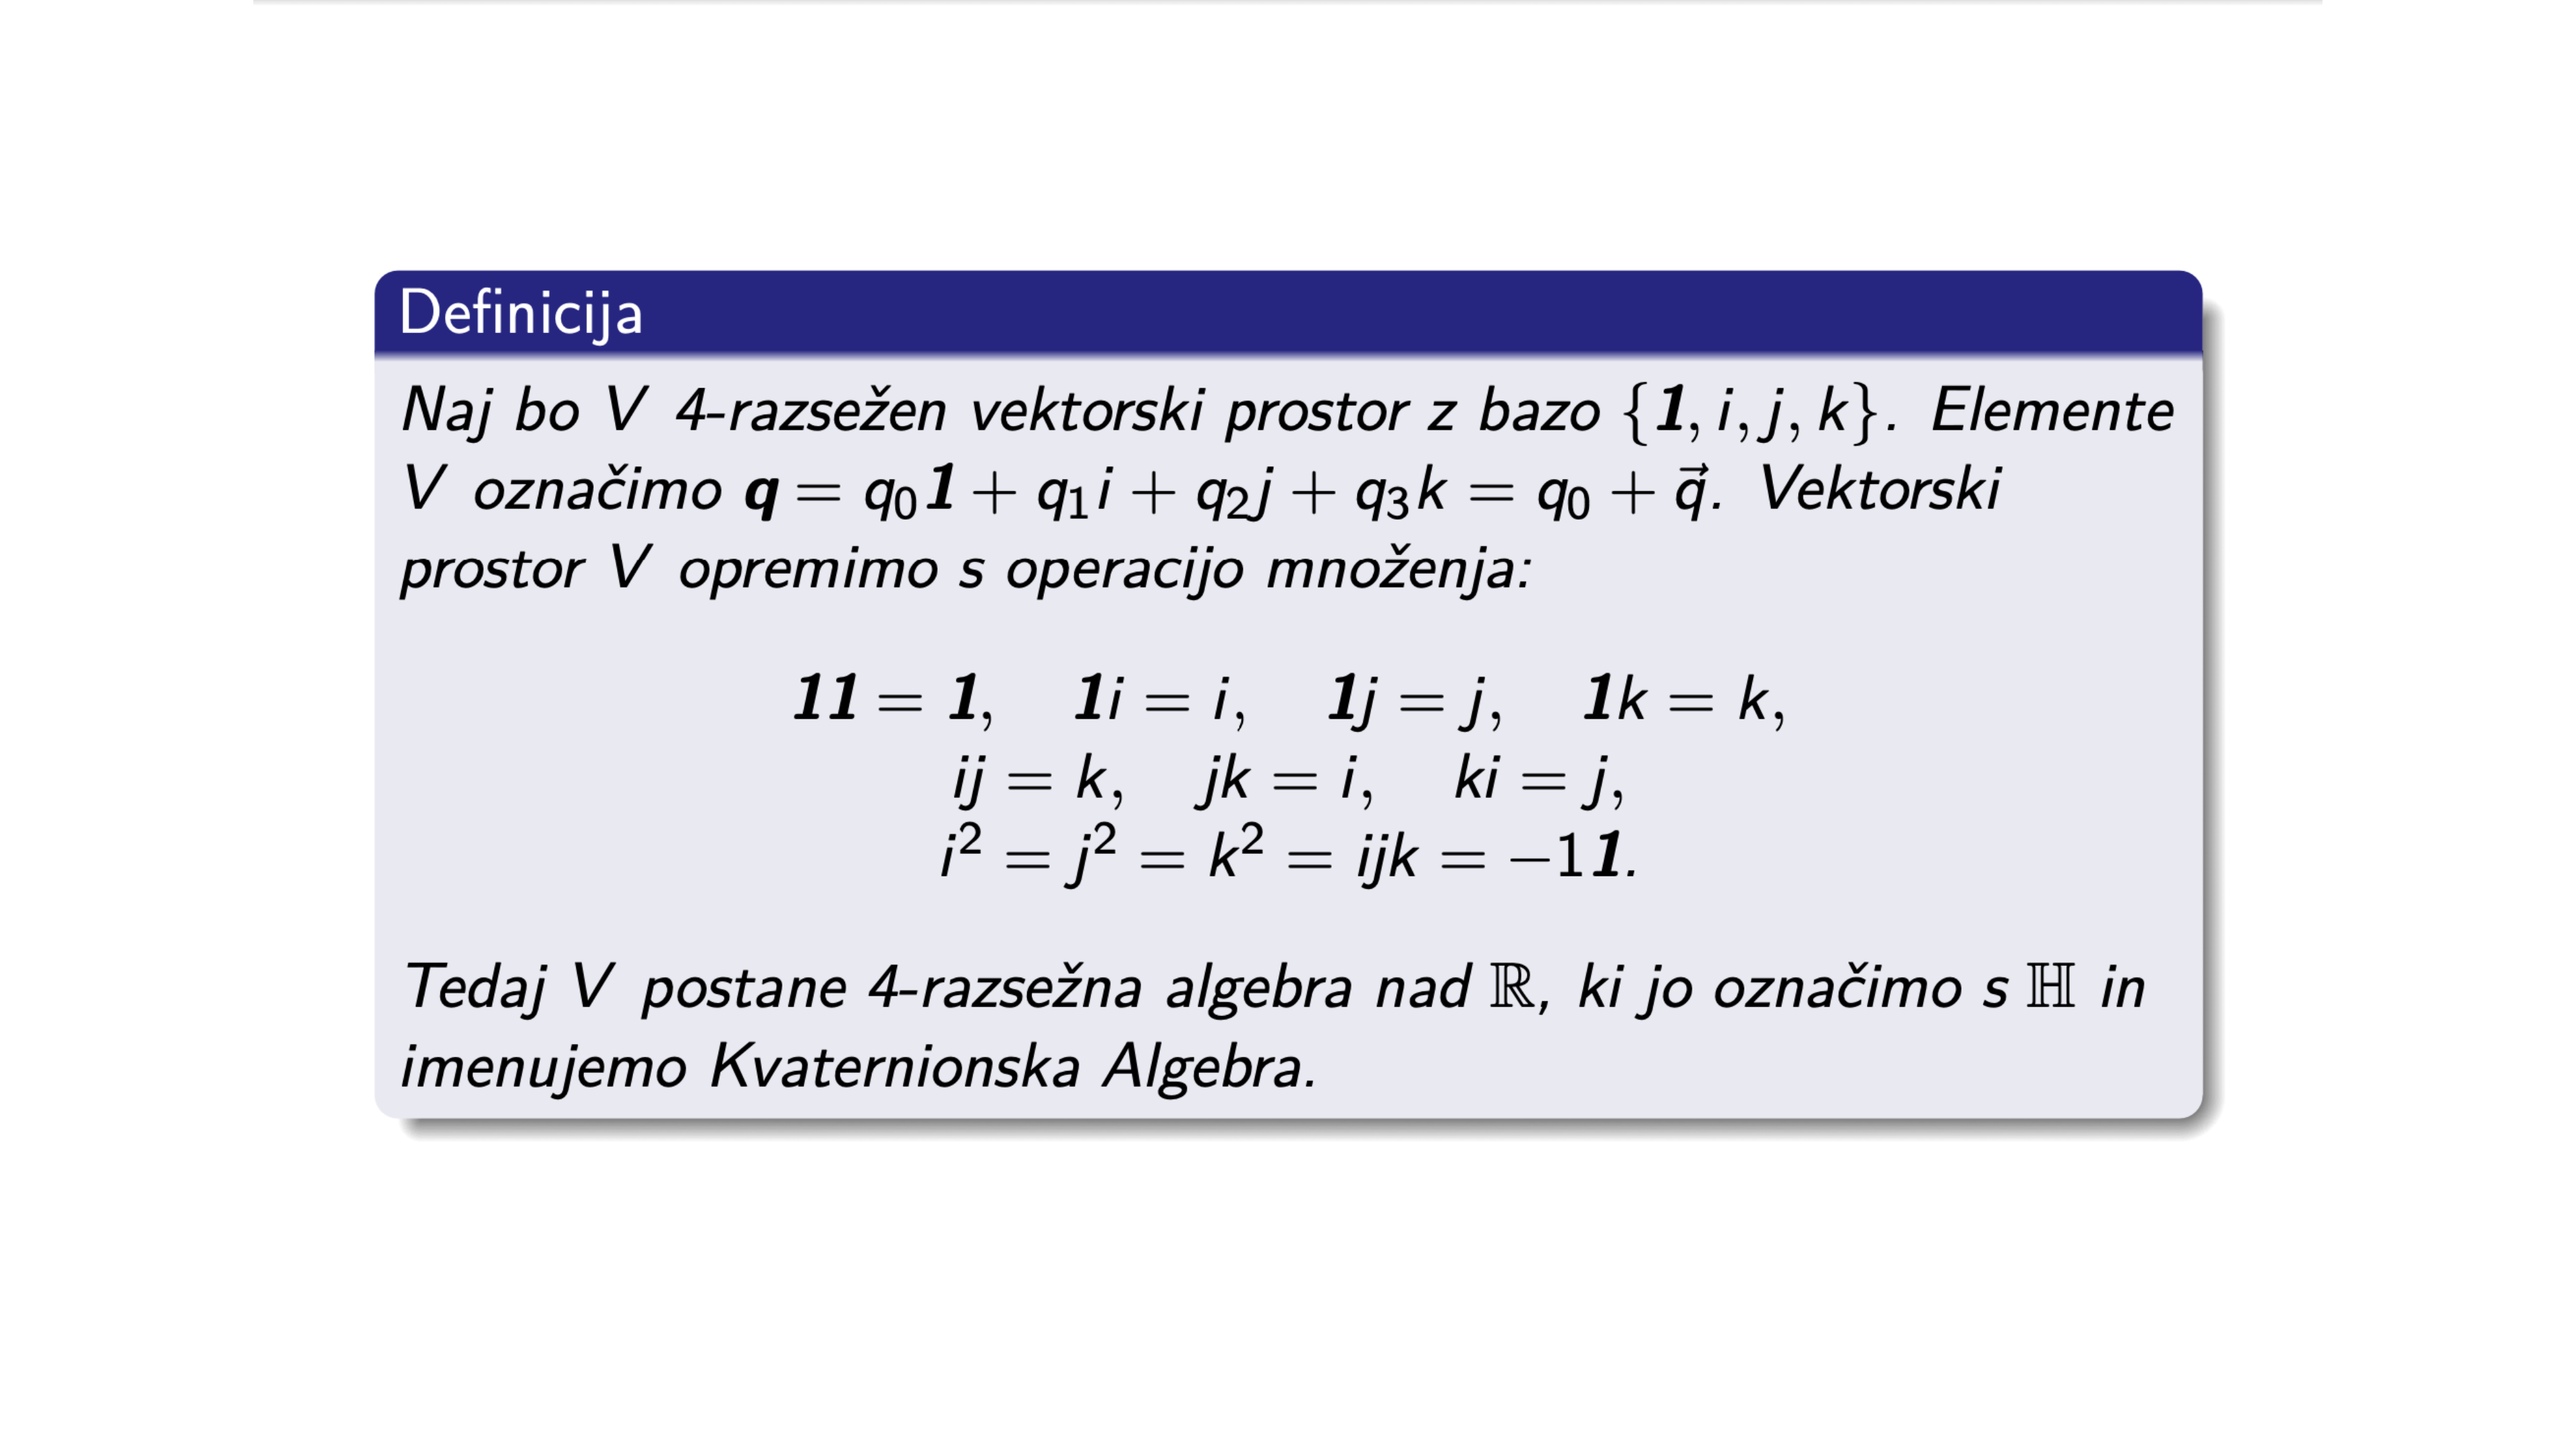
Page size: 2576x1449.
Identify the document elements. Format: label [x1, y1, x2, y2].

picture [253, 0, 2323, 1449]
